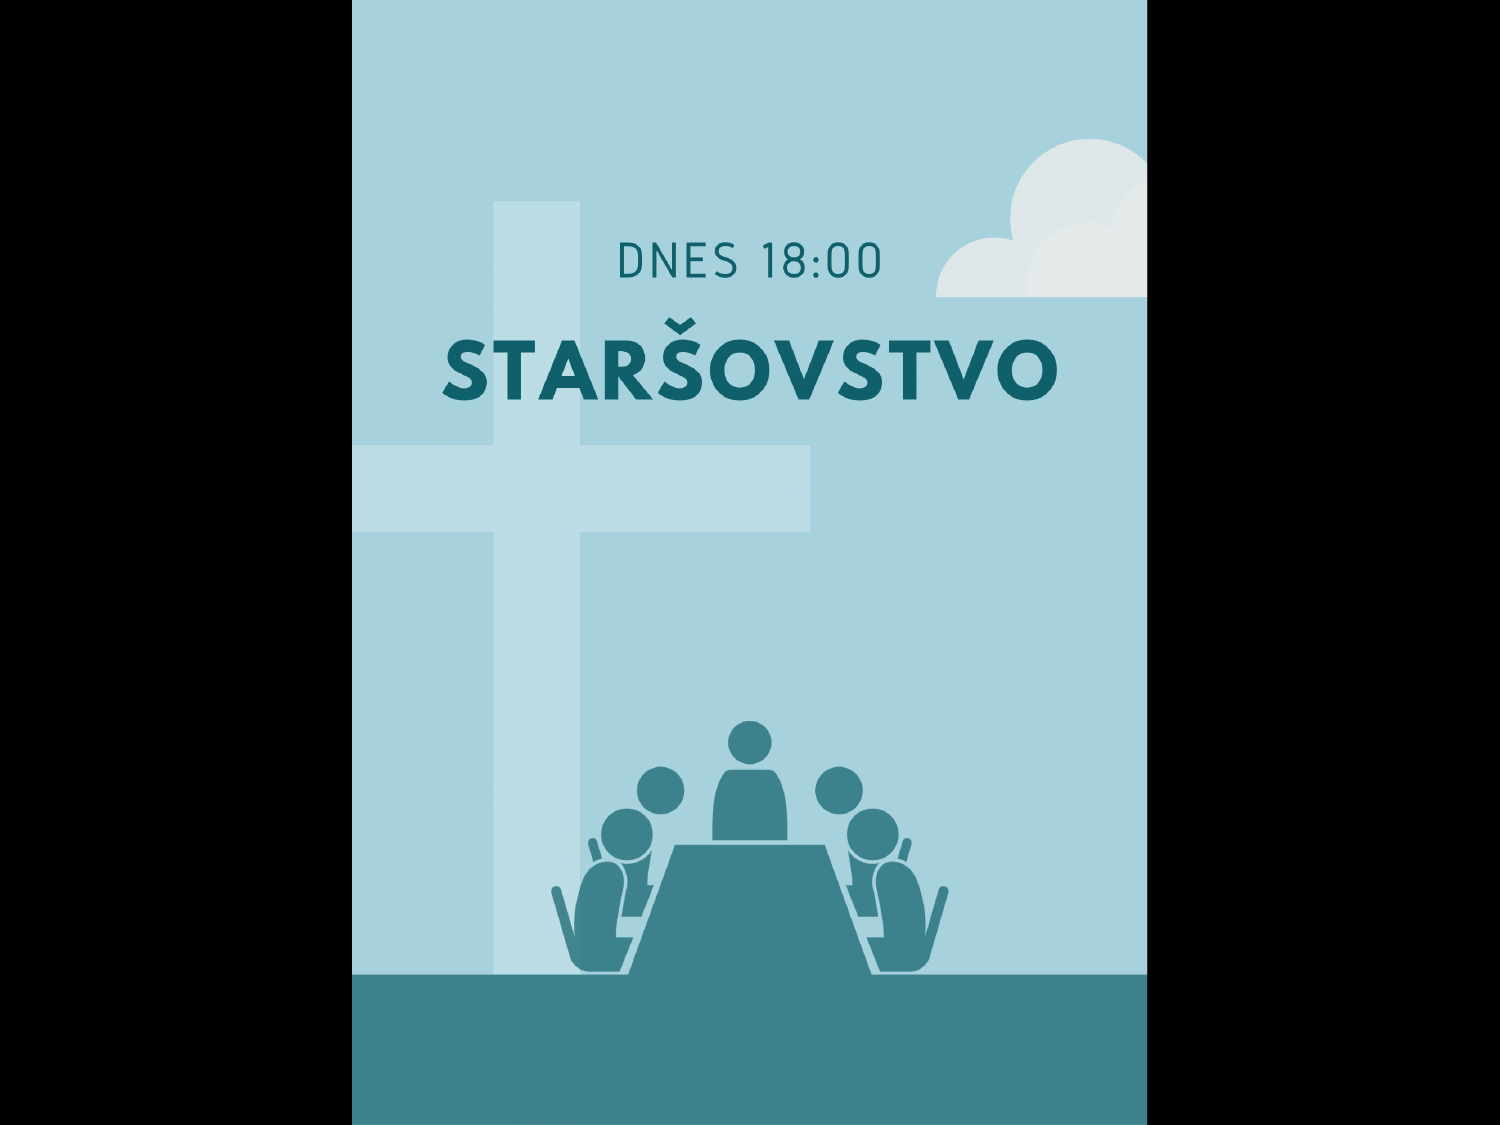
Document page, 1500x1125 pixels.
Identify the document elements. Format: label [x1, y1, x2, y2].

picture [351, 0, 1149, 1125]
